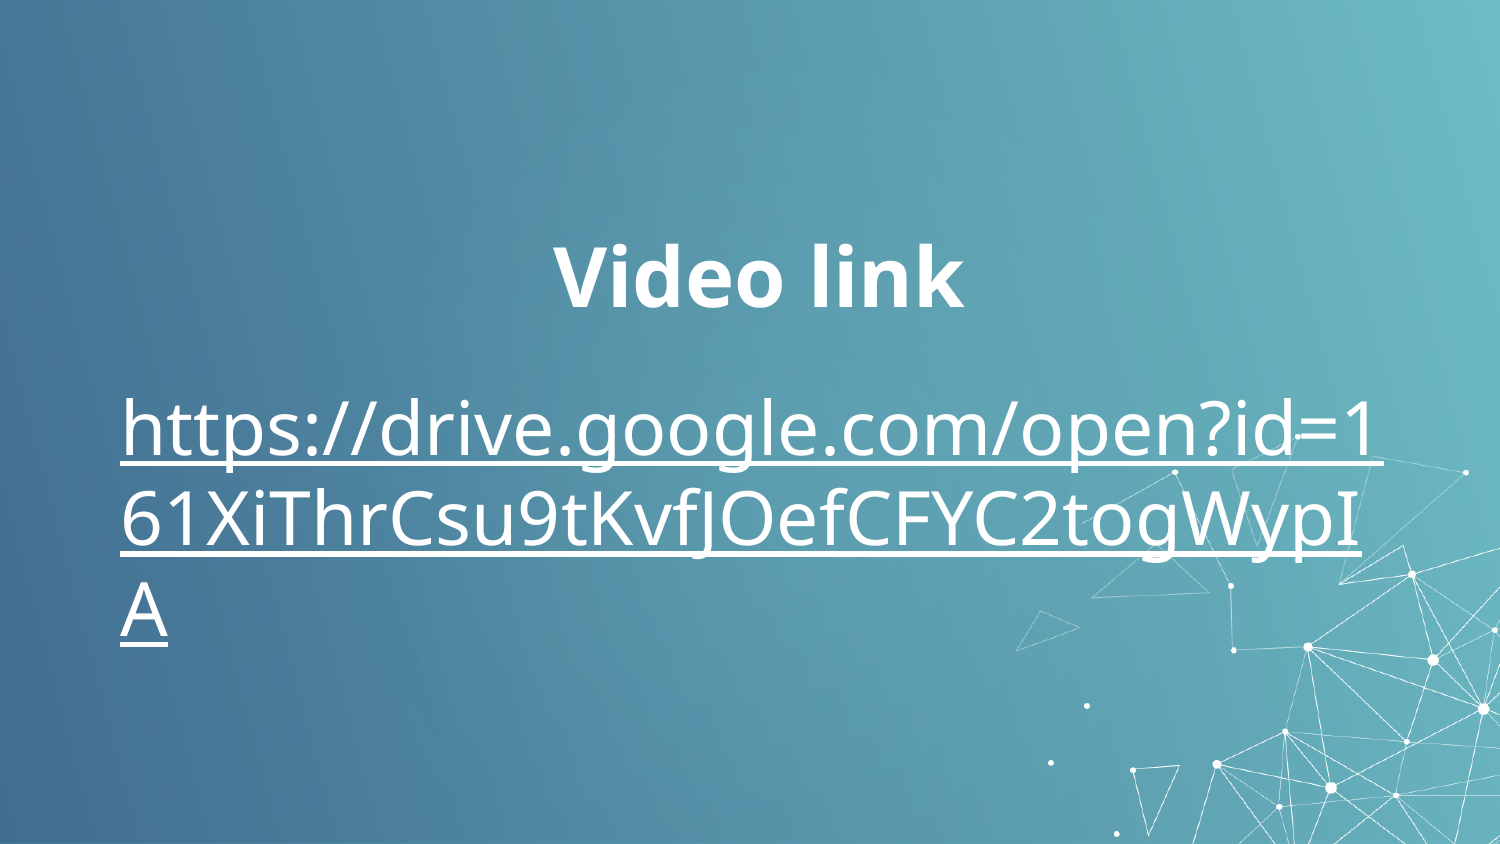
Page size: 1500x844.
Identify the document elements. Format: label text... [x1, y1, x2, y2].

title Video link [538, 209, 1391, 525]
list https://drive.google.com/open?id=161XiThrCsu9tKvfJOefCFYC2togWypIA [105, 350, 1418, 593]
picture [0, 0, 1500, 844]
